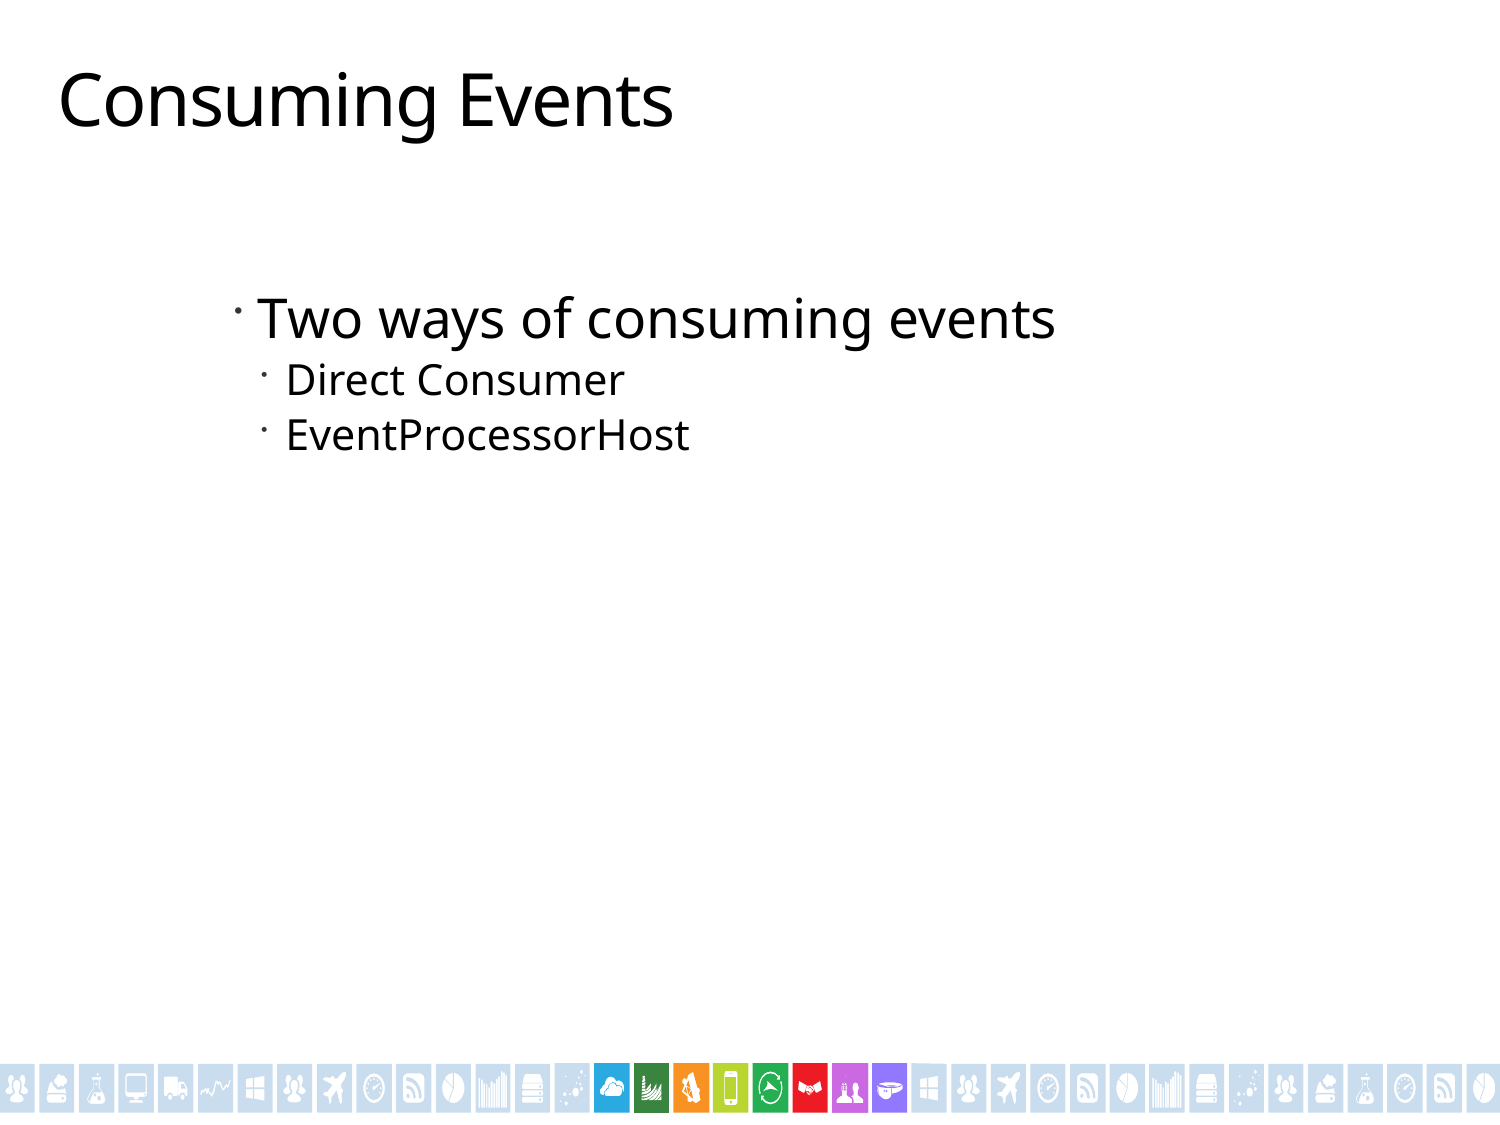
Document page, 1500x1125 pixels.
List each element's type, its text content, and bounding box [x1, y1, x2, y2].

title Consuming Events [33, 47, 1468, 196]
list Two ways of consuming events Direct Consumer EventProcessorHost [206, 275, 1500, 996]
